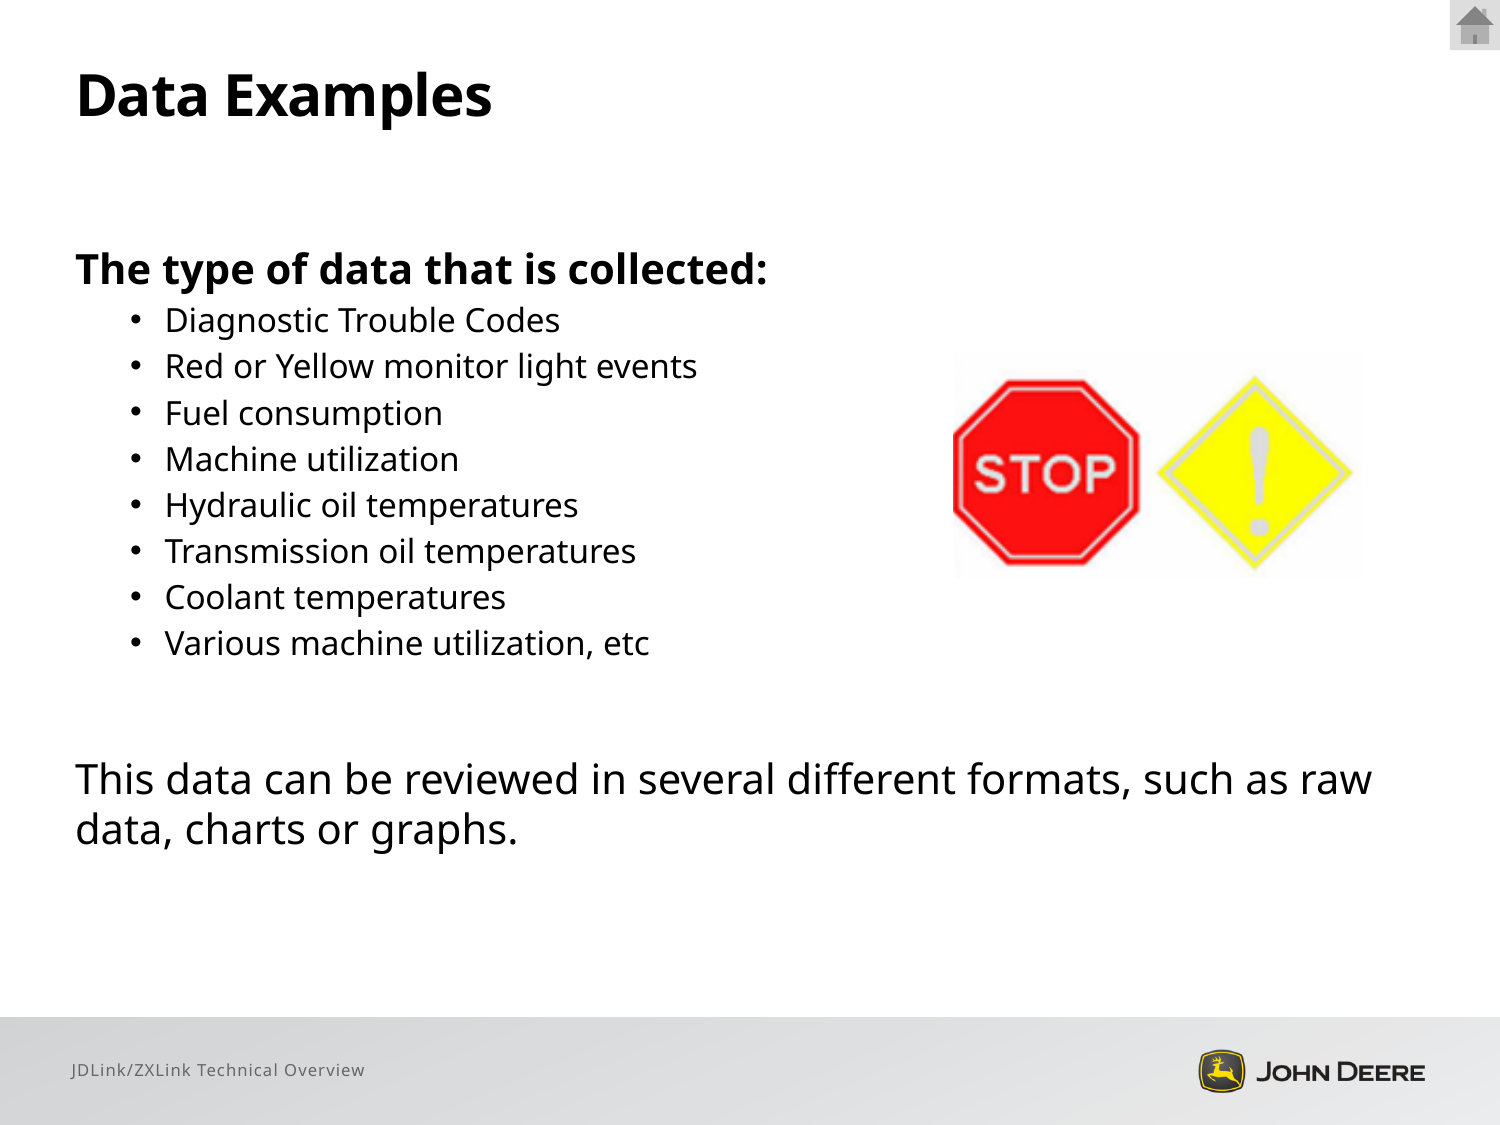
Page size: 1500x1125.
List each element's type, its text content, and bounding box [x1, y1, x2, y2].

title Data Examples [75, 48, 1425, 155]
picture [0, 1017, 1500, 1125]
picture [952, 351, 1363, 578]
list The type of data that is collected: Diagnostic Trouble Codes Red or Yellow monitor light events Fuel consumption Machine utilization Hydraulic oil temperatures Transmission oil temperatures Coolant temperatures Various machine utilization, etc This data can be reviewed in several different formats, such as raw data, charts or graphs. [75, 243, 1425, 985]
